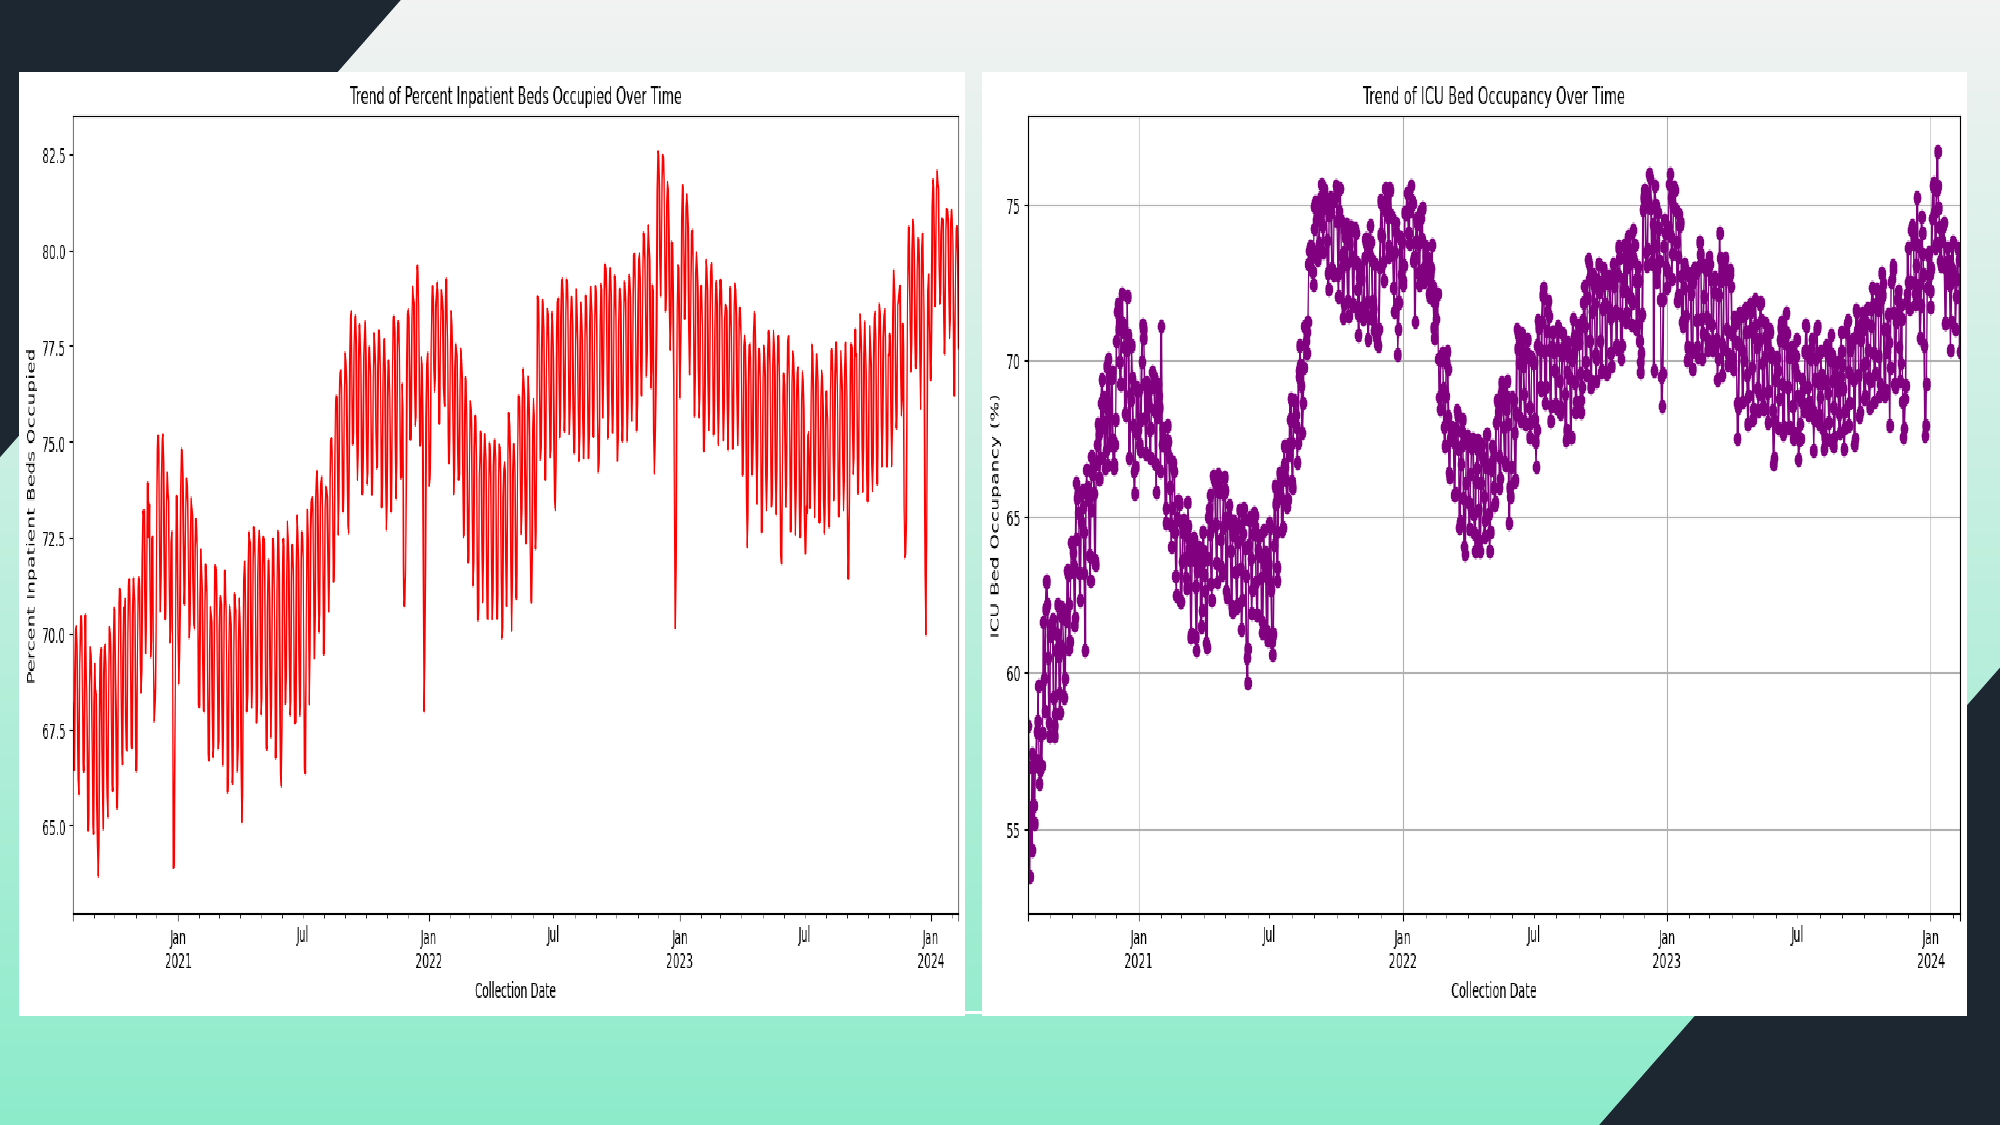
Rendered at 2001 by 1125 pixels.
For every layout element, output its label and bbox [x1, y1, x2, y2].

picture [19, 72, 965, 1016]
picture [982, 72, 1967, 1016]
